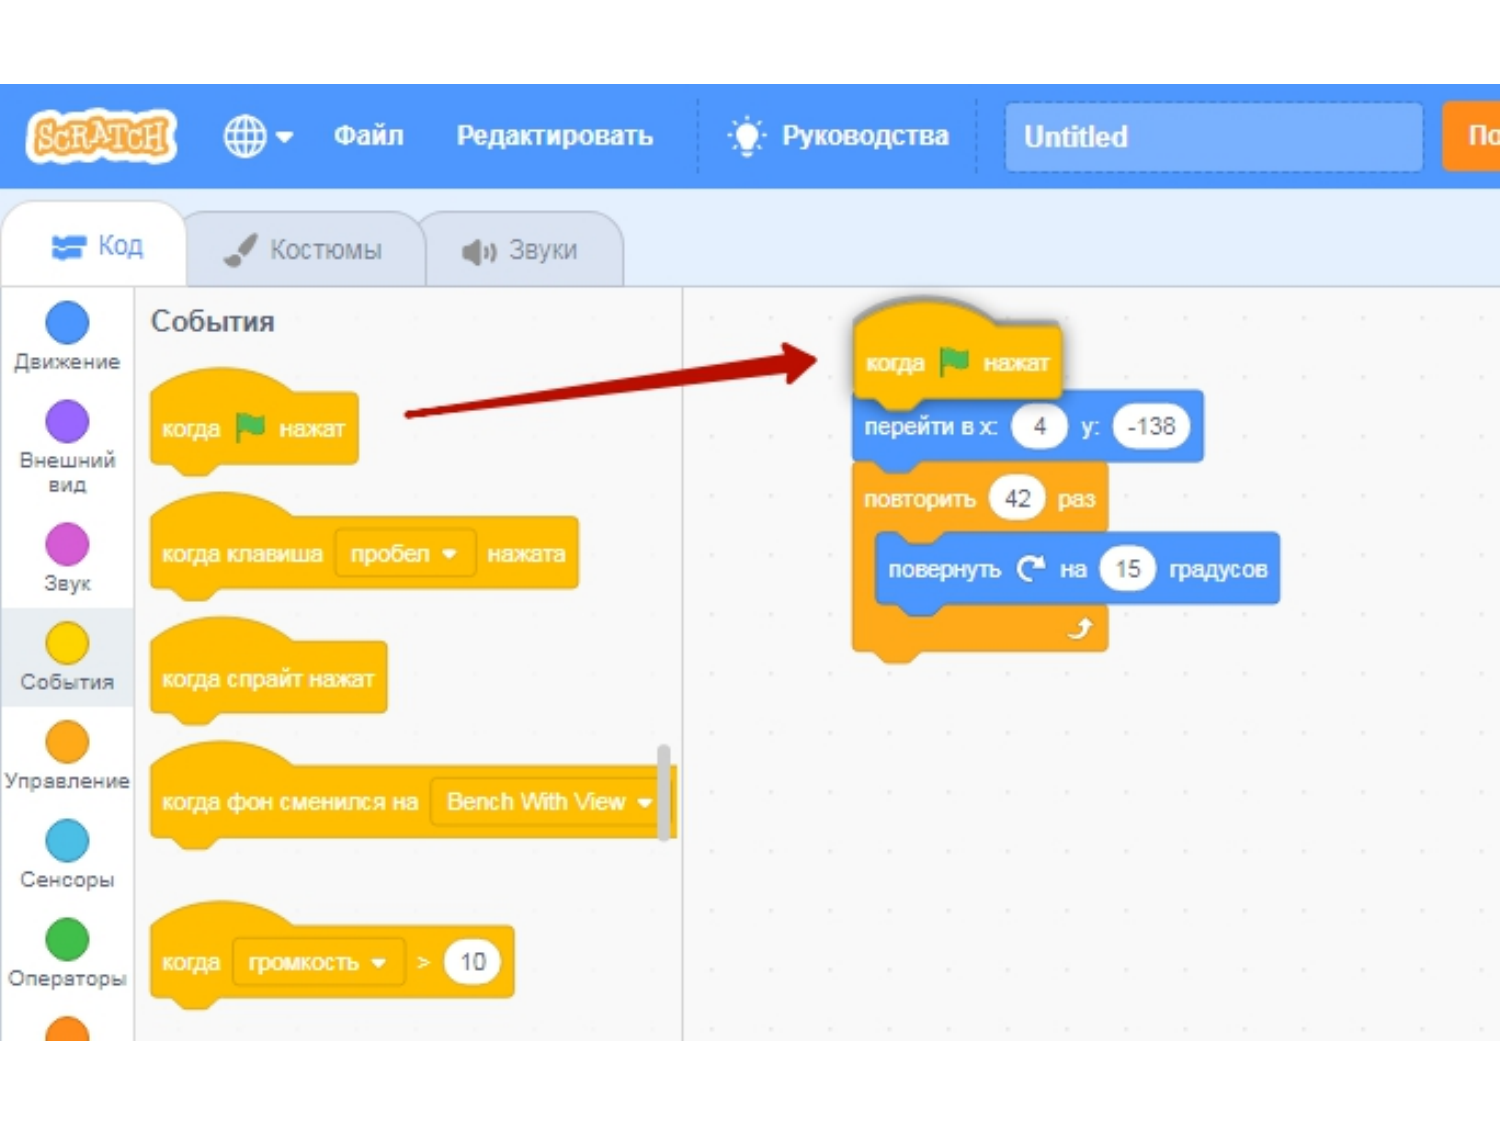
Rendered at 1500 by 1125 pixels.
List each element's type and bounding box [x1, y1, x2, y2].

picture [0, 84, 1500, 1041]
